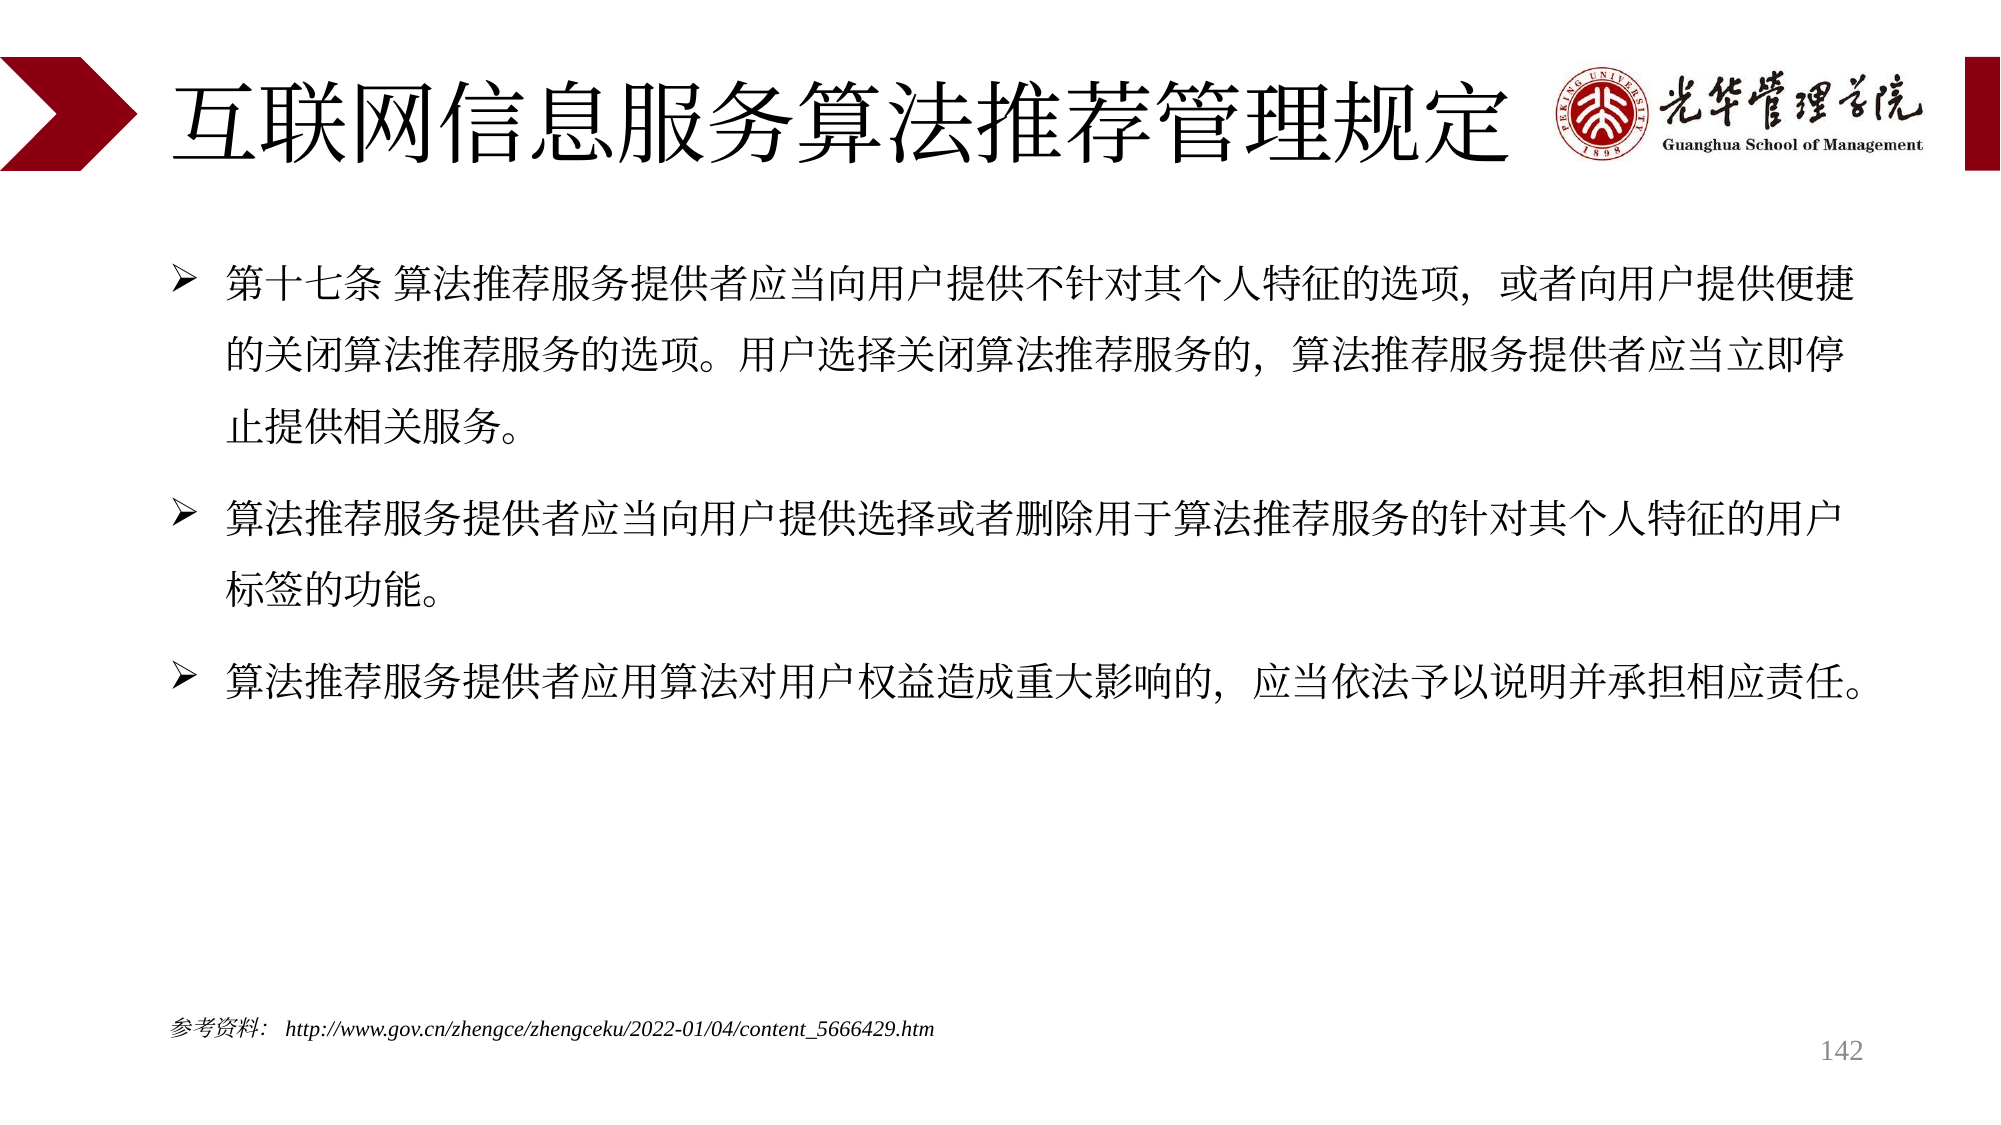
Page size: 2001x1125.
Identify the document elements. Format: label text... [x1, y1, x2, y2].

text_box 参考资料：http://www.gov.cn/zhengce/zhengceku/2022-01/04/content_5666429.htm [154, 1006, 1879, 1048]
slide_number 142 [1429, 1018, 1880, 1079]
title 互联网信息服务算法推荐管理规定 [154, 59, 1537, 195]
list 第十七条 算法推荐服务提供者应当向用户提供不针对其个人特征的选项，或者向用户提供便捷的关闭算法推荐服务的选项。用户选择关闭算法推荐服务的，算法推荐服务提供者应当立即停止提供相关服务。 算法推荐服务提供者应当向用户提供选择或者删除用于算法推荐服务的针对其个人特征的用户标签的功能。 算法推荐服务提供者应用算法对用户权益造成重大影响的，应当依法予以说明并承担相应责任。 [154, 227, 1880, 986]
picture [1507, 27, 1965, 200]
